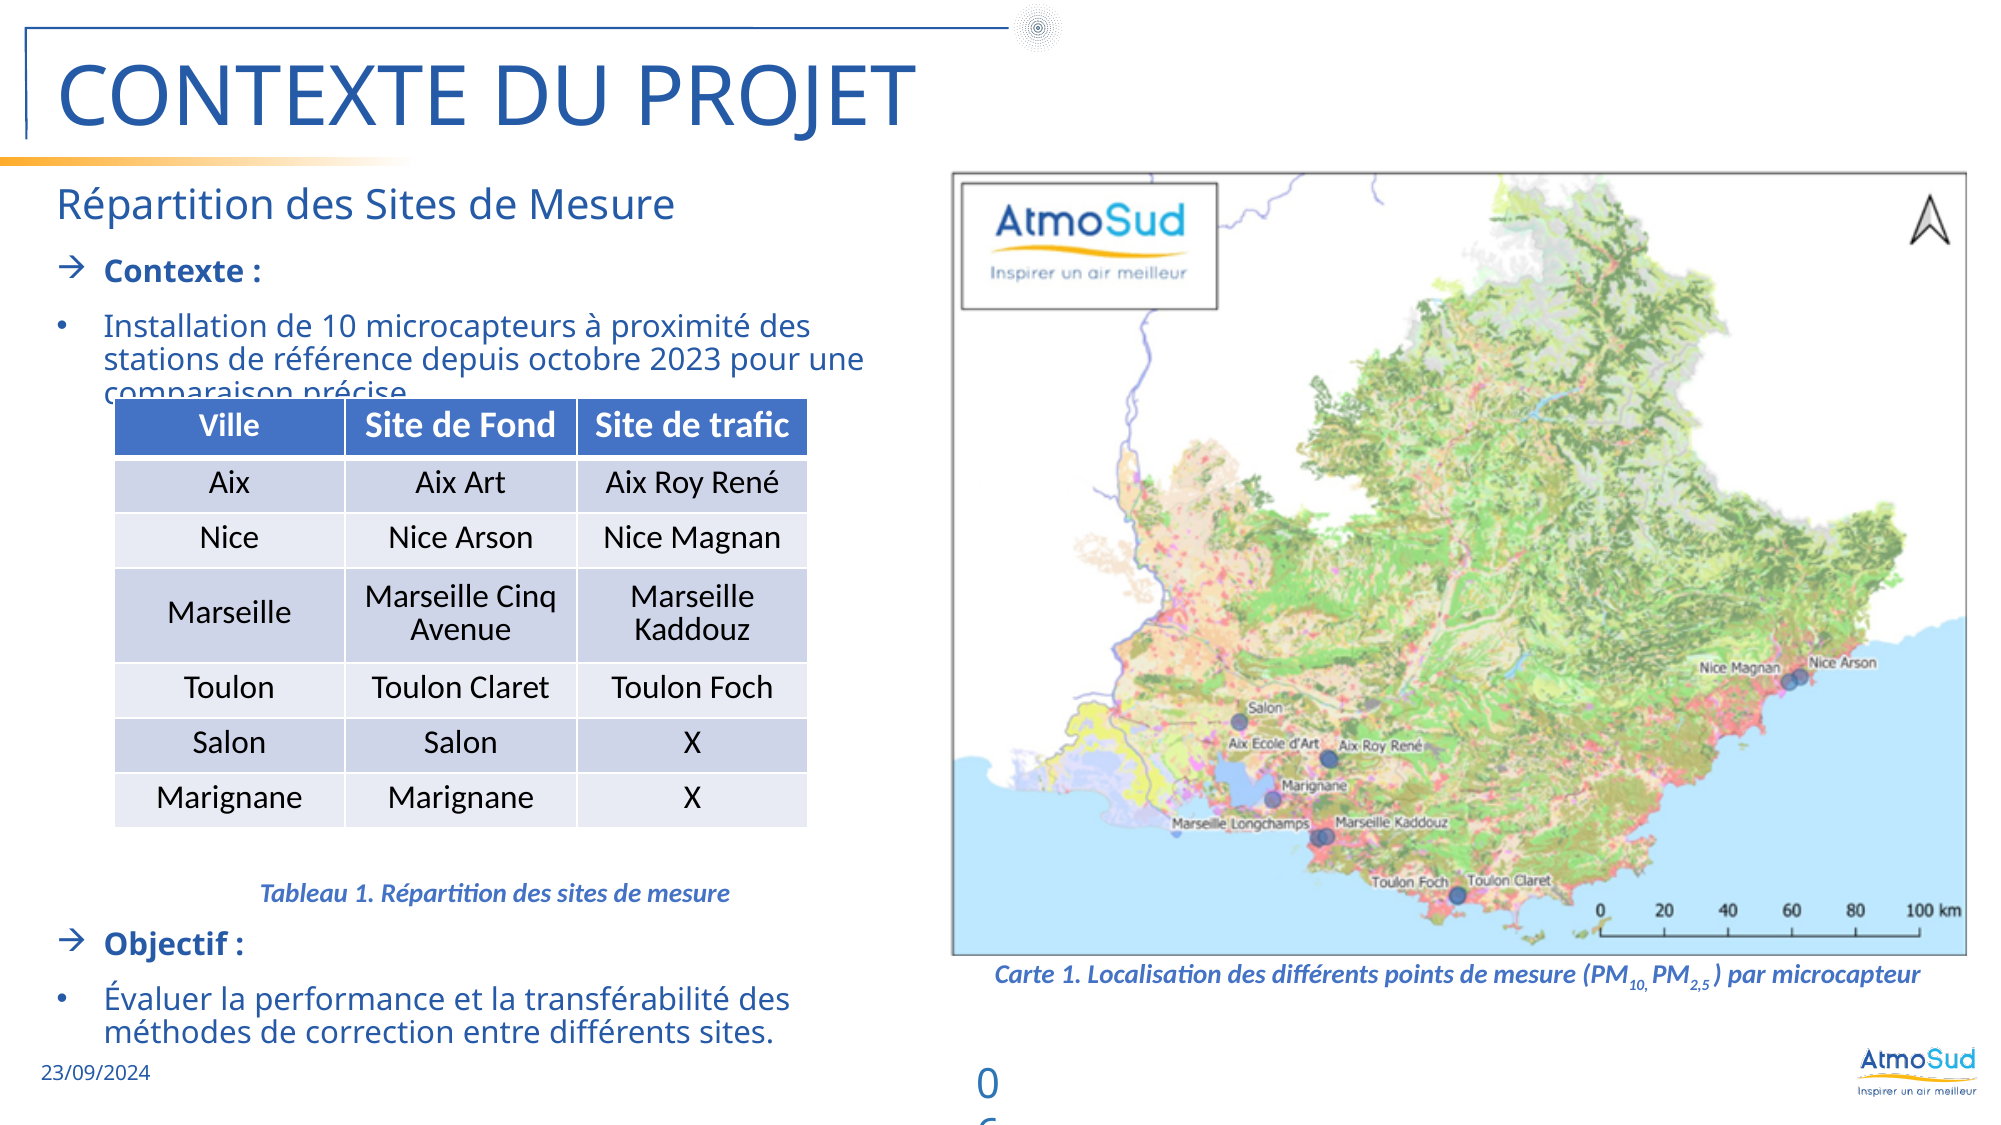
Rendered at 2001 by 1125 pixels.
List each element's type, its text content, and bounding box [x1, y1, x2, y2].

table_cell Salon [346, 719, 576, 772]
list Contexte du projet [41, 46, 1950, 140]
table_header Site de Fond [346, 399, 576, 455]
table_cell Toulon Foch [578, 664, 807, 717]
table_cell Nice [115, 514, 344, 567]
table_cell Toulon [115, 664, 344, 717]
list Répartition des Sites de Mesure [41, 176, 857, 236]
picture [1014, 4, 1062, 46]
table_cell Aix Roy René [578, 461, 807, 512]
text_box Carte 1. Localisation des différents points de mesure (PM10, PM2,5 ) par microcapteur [948, 956, 1968, 1002]
table_cell Marseille [115, 569, 344, 662]
picture [926, 163, 1968, 956]
text_box 06 [961, 1049, 1039, 1125]
table_cell Toulon Claret [346, 664, 576, 717]
table_cell Nice Arson [346, 514, 576, 567]
picture [1856, 1047, 1978, 1097]
table_header Site de trafic [578, 399, 807, 455]
list Contexte : Installation de 10 microcapteurs à proximité des stations de référence depuis octobre 2023 pour une comparaison précise. Tableau 1. Répartition des sites de mesure Objectif : Évaluer la performance et la transférabilité des méthodes de correction entre différents sites. [41, 248, 948, 1069]
table_cell X [578, 719, 807, 772]
table_cell Nice Magnan [578, 514, 807, 567]
table_cell Aix [115, 461, 344, 512]
picture [0, 157, 411, 166]
table_cell Salon [115, 719, 344, 772]
table_cell Marignane [115, 774, 344, 827]
table_cell Marignane [346, 774, 576, 827]
table_cell Aix Art [346, 461, 576, 512]
table_cell Marseille Kaddouz [578, 569, 807, 662]
table_cell X [578, 774, 807, 827]
table_cell Marseille Cinq Avenue [346, 569, 576, 662]
table_header Ville [115, 399, 344, 455]
